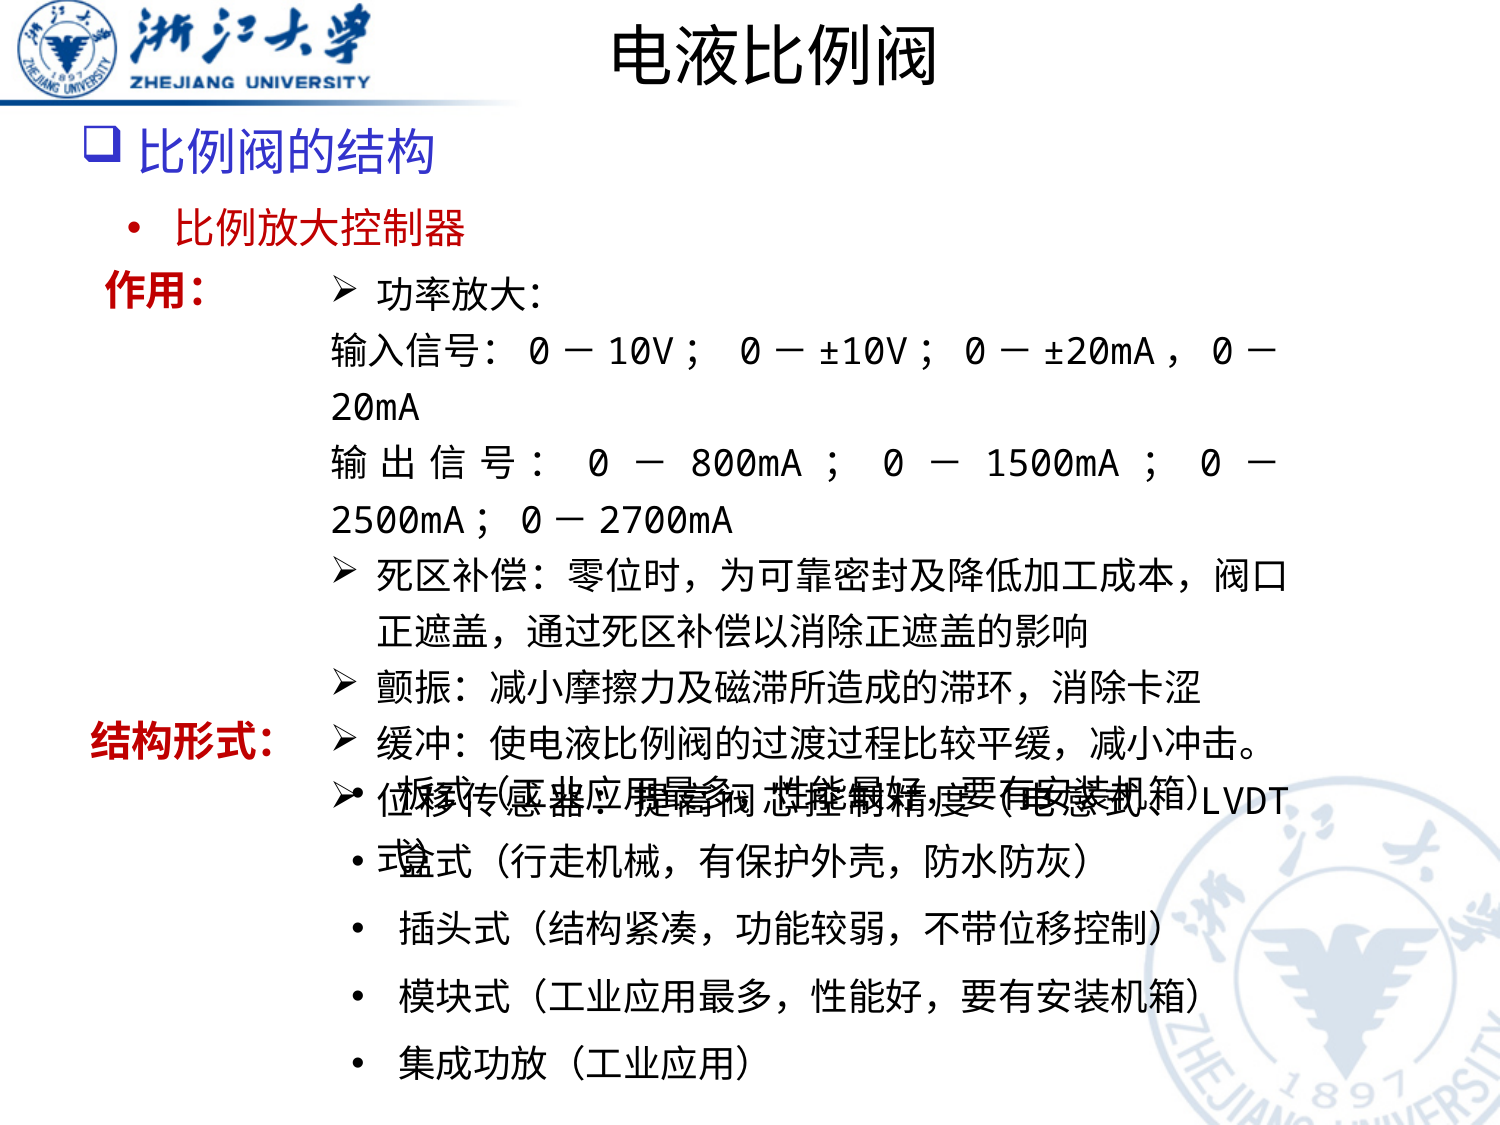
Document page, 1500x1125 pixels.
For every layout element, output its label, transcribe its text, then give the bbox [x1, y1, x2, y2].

title 电液比例阀 [241, 3, 1305, 106]
list 比例阀的结构 [64, 113, 1436, 197]
text_box 比例放大控制器 [112, 169, 904, 260]
text_box 板式（工业应用最多，性能最好，要有安装机箱） 盒式（行走机械，有保护外壳，防水防灰） 插头式（结构紧凑，功能较弱，不带位移控制） 模块式（工业应用最多，性能好，要有安装机箱） 集成功放（工业应用） [336, 740, 1258, 1093]
text_box 功率放大： 输入信号：0－10V； 0－±10V；0－±20mA，0－20mA 输出信号：0－800mA；0－1500mA；0－2500mA；0－2700mA 死区补偿：零位时，为可靠密封及降低加工成本，阀口正遮盖，通过死区补偿以消除正遮盖的影响 颤振：减小摩擦力及磁滞所造成的滞环，消除卡涩 缓冲：使电液比例阀的过渡过程比较平缓，减小冲击。 位移传感器：提高阀芯控制精度（电感式、LVDT 式） [315, 252, 1305, 886]
picture [0, 0, 1500, 1125]
text_box 作用： [88, 256, 245, 322]
text_box 结构形式： [75, 707, 989, 773]
